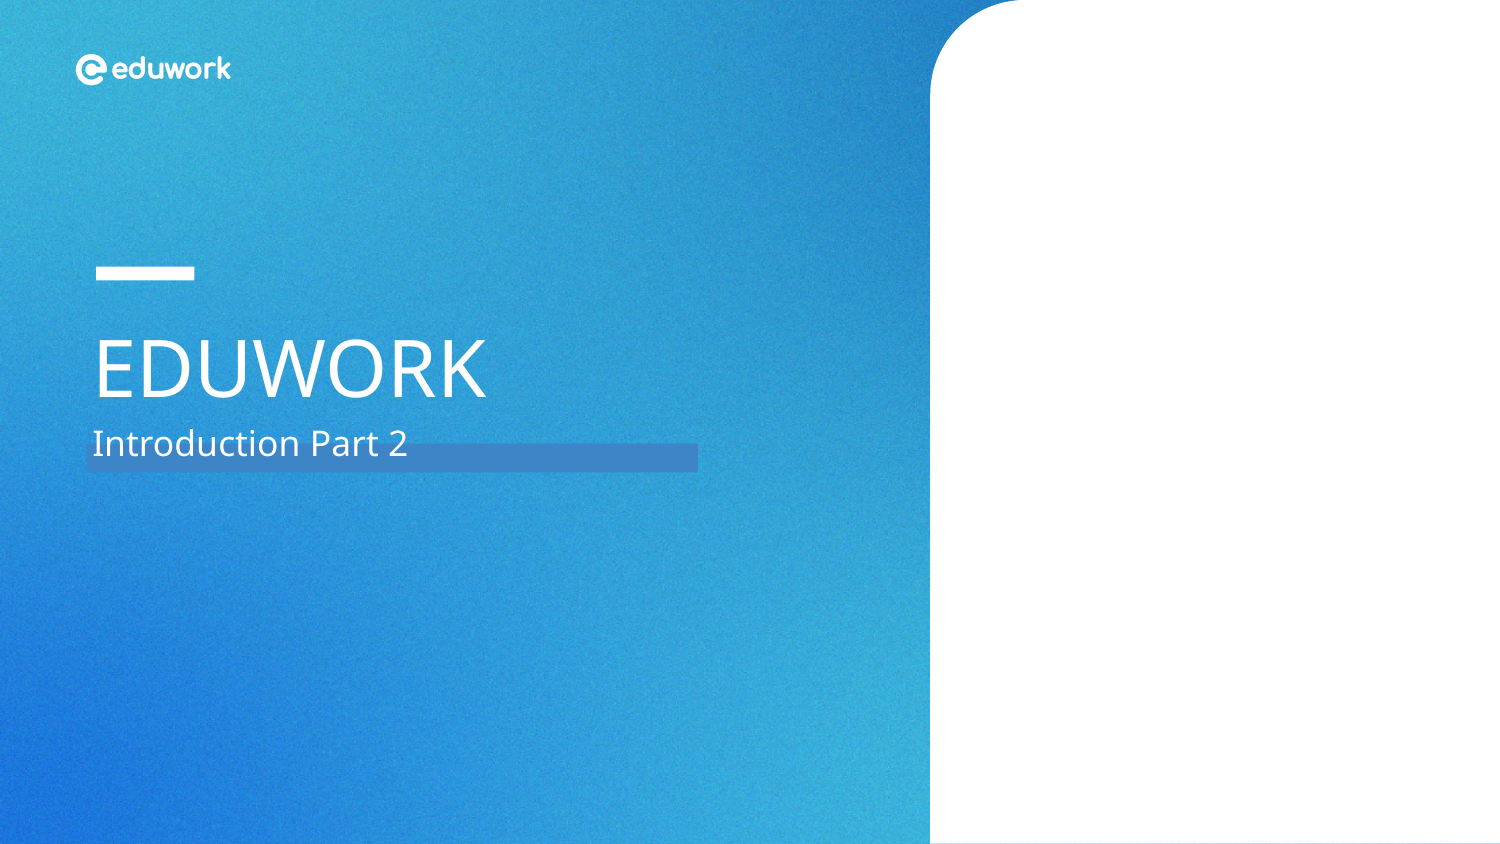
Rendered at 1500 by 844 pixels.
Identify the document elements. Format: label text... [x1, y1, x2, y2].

text_box EDUWORK [77, 302, 792, 429]
text_box Introduction Part 2 [77, 406, 759, 533]
picture [0, 0, 1500, 844]
text_box [96, 266, 195, 281]
